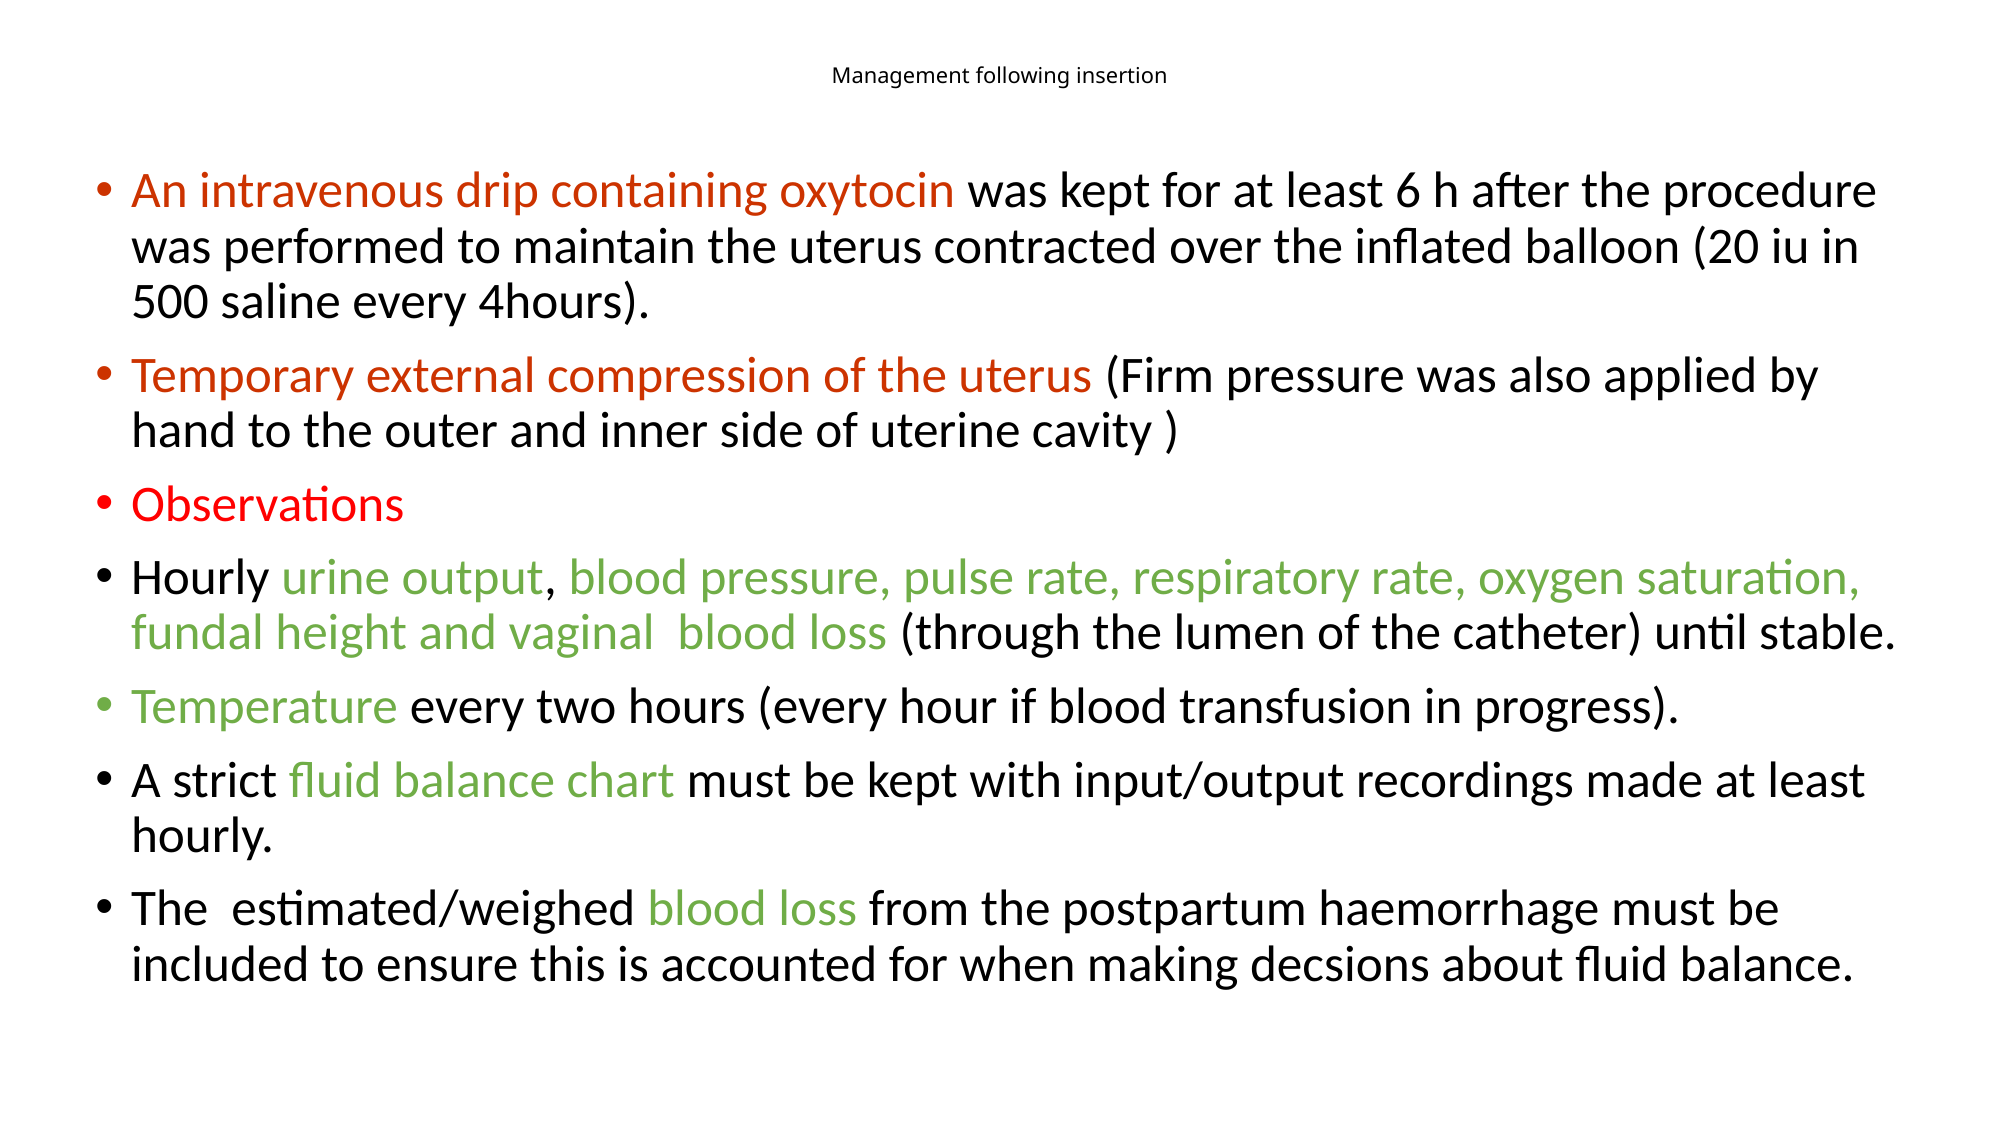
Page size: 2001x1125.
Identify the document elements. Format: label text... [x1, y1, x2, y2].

title Management following insertion [137, 32, 1863, 123]
list An intravenous drip containing oxytocin was kept for at least 6 h after the procedure was performed to maintain the uterus contracted over the inflated balloon (20 iu in 500 saline every 4hours). Temporary external compression of the uterus (Firm pressure was also applied by hand to the outer and inner side of uterine cavity ) Observations Hourly urine output, blood pressure, pulse rate, respiratory rate, oxygen saturation, fundal height and vaginal blood loss (through the lumen of the catheter) until stable. Temperature every two hours (every hour if blood transfusion in progress). A strict fluid balance chart must be kept with input/output recordings made at least hourly. The estimated/weighed blood loss from the postpartum haemorrhage must be included to ensure this is accounted for when making decsions about fluid balance. [80, 156, 1914, 1063]
